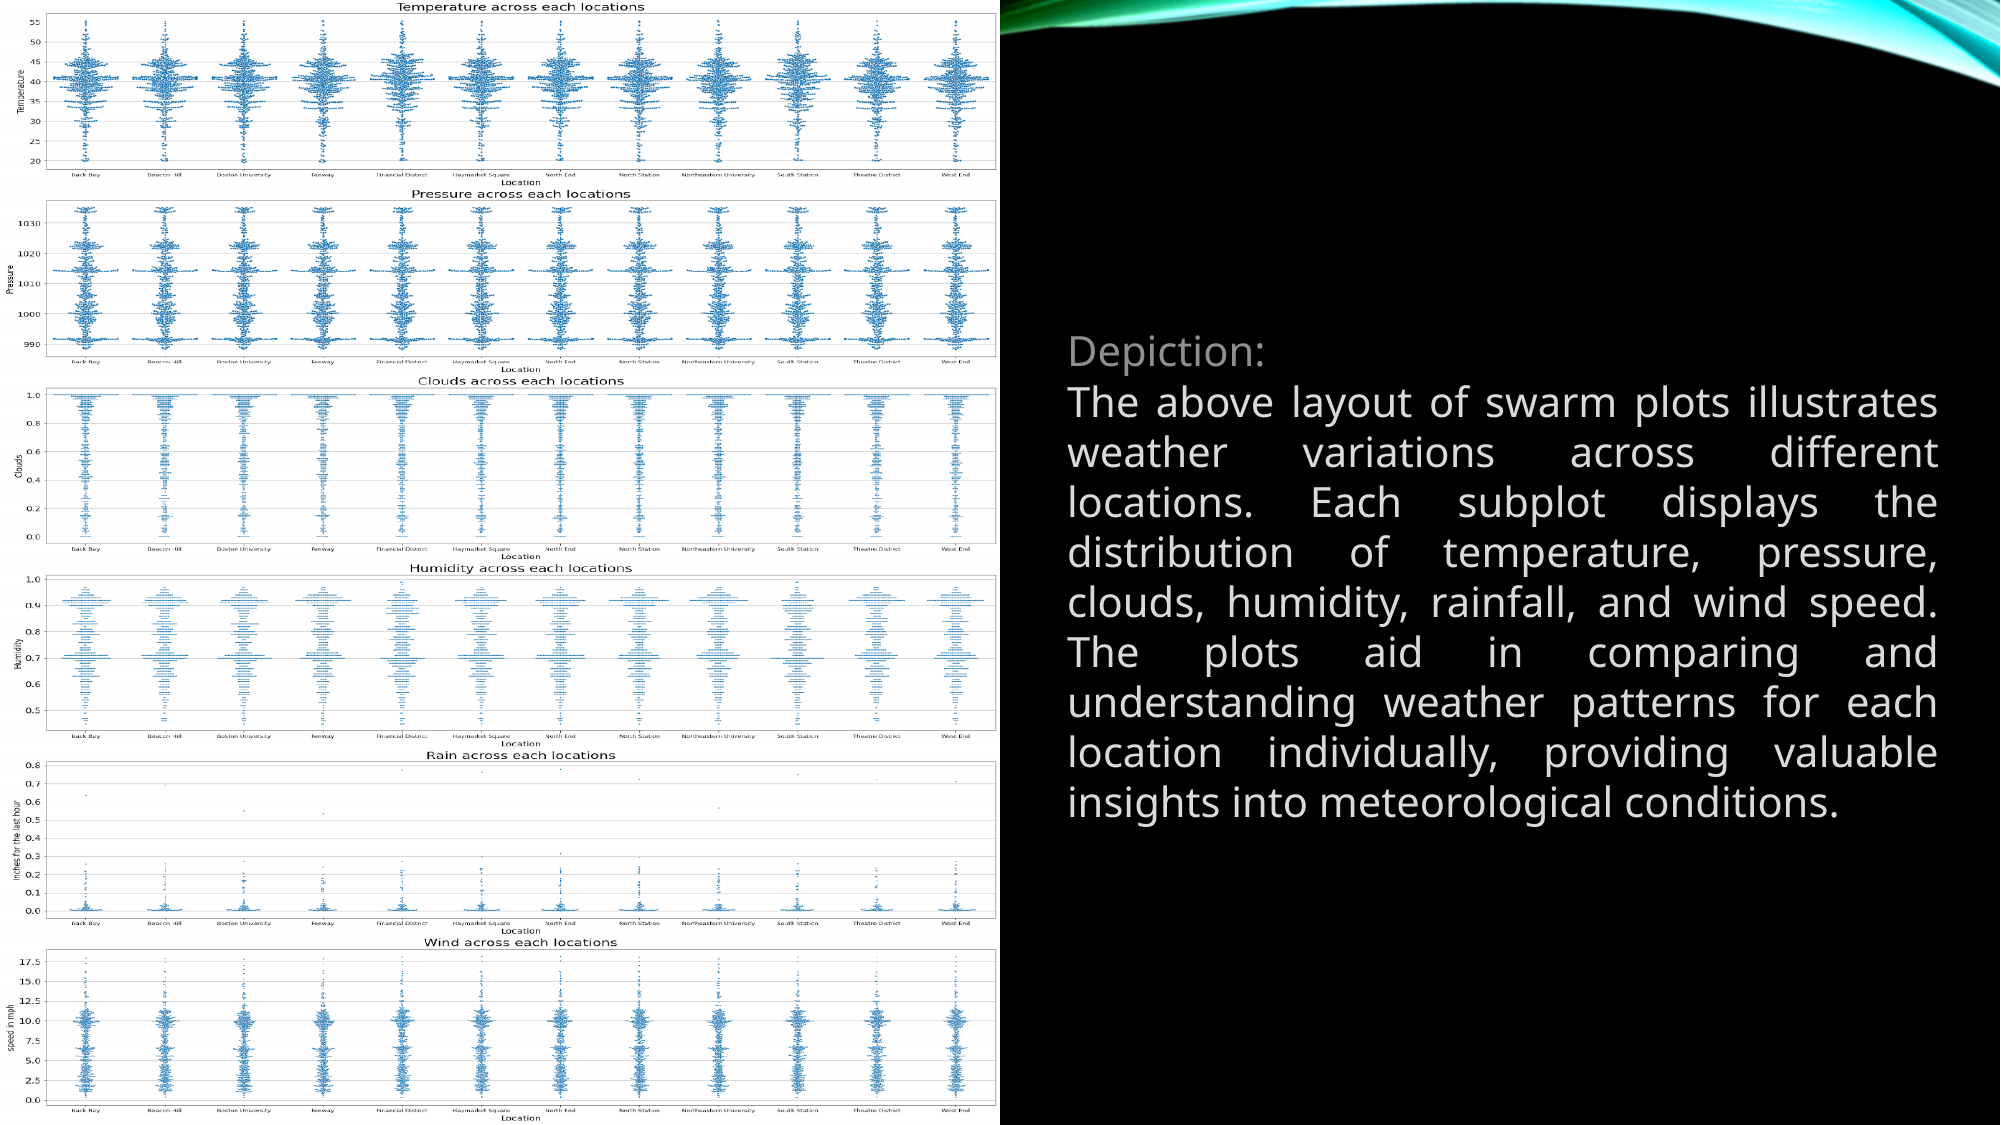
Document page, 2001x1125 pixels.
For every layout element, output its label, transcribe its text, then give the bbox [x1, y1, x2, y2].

text_box Depiction: The above layout of swarm plots illustrates weather variations across different locations. Each subplot displays the distribution of temperature, pressure, clouds, humidity, rainfall, and wind speed. The plots aid in comparing and understanding weather patterns for each location individually, providing valuable insights into meteorological conditions. [1001, 317, 1955, 833]
picture [0, 0, 2000, 1125]
